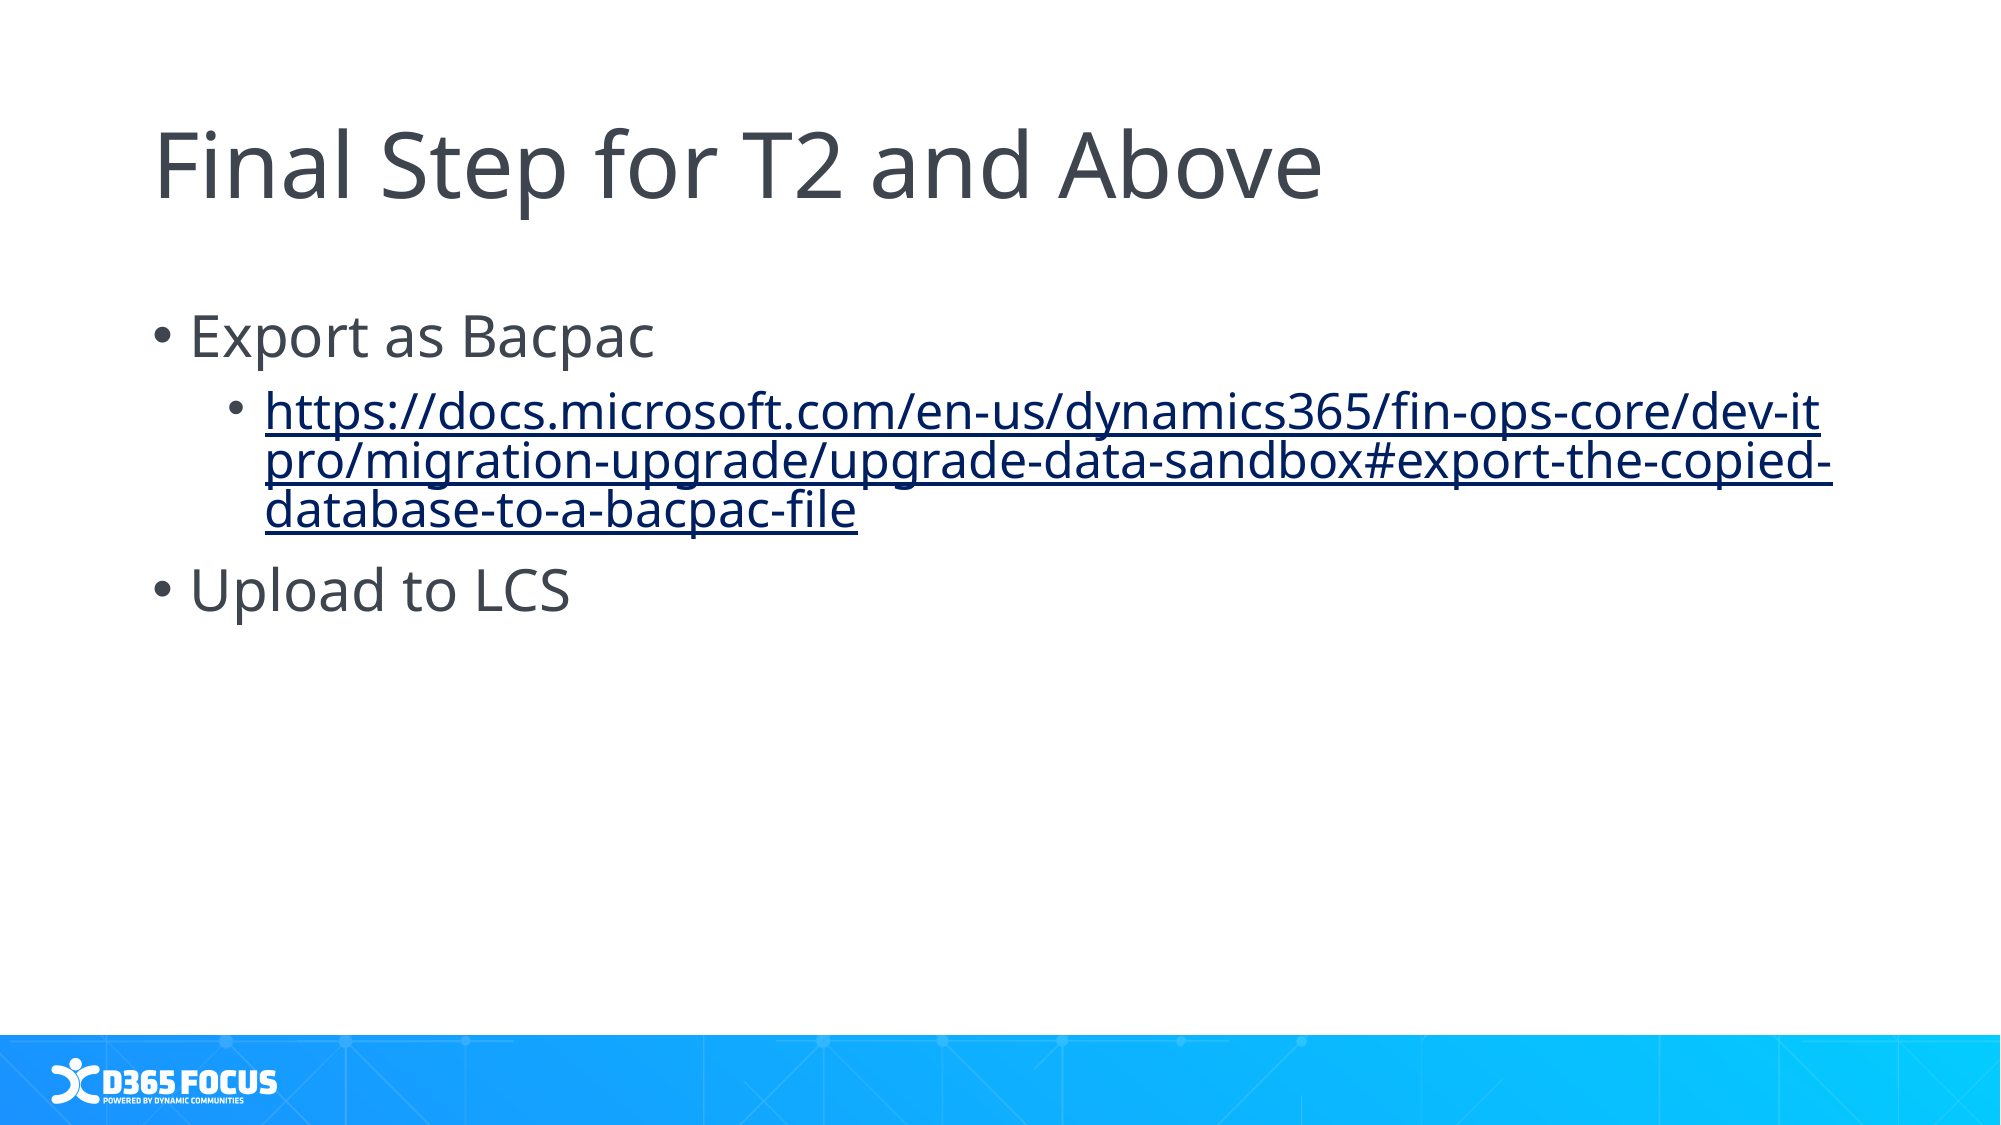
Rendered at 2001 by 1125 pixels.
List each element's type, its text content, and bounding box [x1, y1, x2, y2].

picture [937, 1035, 948, 1125]
title Final Step for T2 and Above [137, 59, 1863, 278]
picture [0, 1035, 934, 1125]
picture [1057, 1035, 1067, 1125]
picture [1297, 1037, 1306, 1046]
picture [1177, 1037, 1186, 1046]
list Export as Bacpac https://docs.microsoft.com/en-us/dynamics365/fin-ops-core/dev-itpro/migration-upgrade/upgrade-data-sandbox#export-the-copied-database-to-a-bacpac-file Upload to LCS [137, 299, 1863, 1014]
